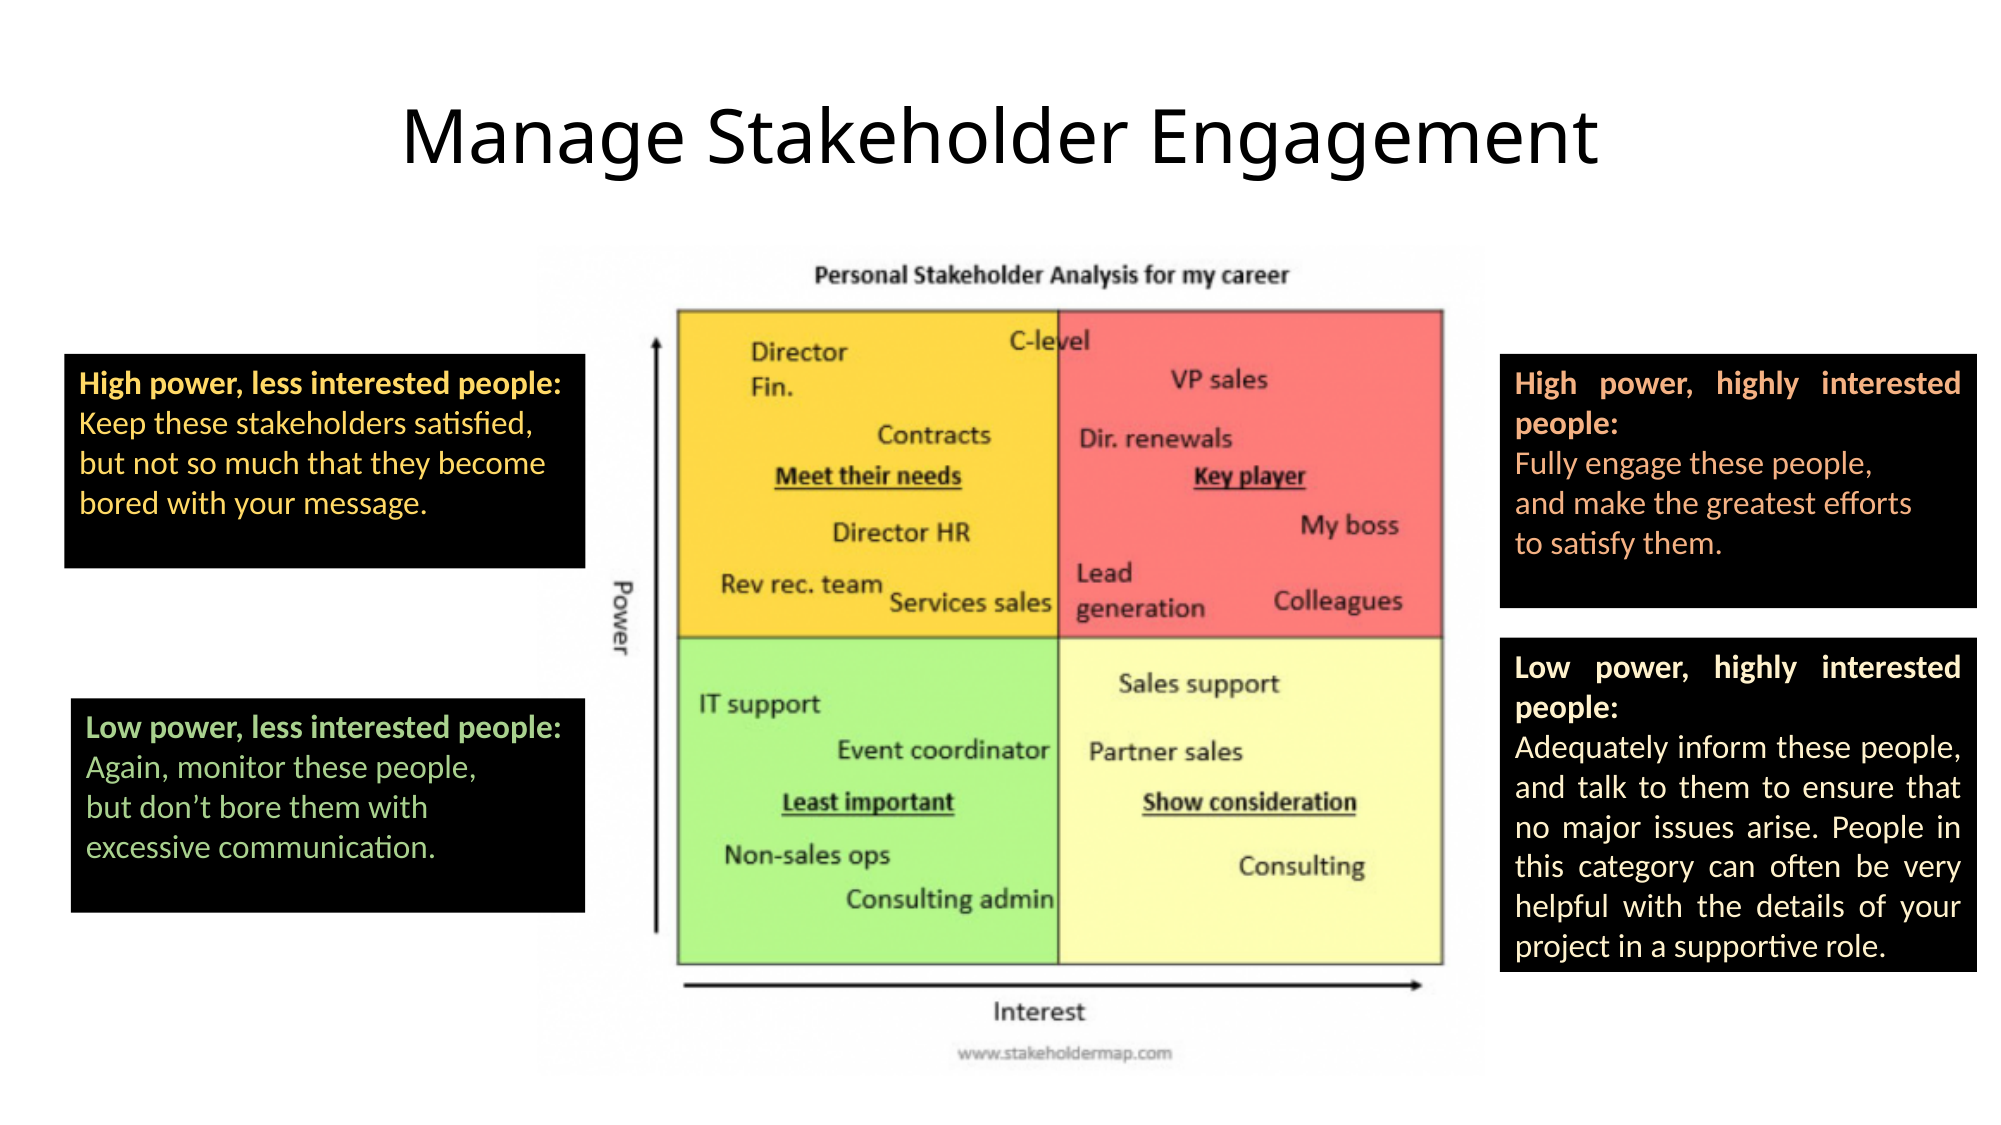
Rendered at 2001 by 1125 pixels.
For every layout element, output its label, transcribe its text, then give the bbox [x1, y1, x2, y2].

text_box High power, highly interested people: Fully engage these people, and make the greatest efforts to satisfy them. [1499, 353, 1977, 609]
picture [537, 244, 1485, 1076]
text_box Low power, less interested people: Again, monitor these people, but don’t bore them with excessive communication. [70, 698, 537, 913]
text_box High power, less interested people: Keep these stakeholders satisfied, but not so much that they become bored with your message. [64, 353, 537, 569]
text_box Low power, highly interested people: Adequately inform these people, and talk to them to ensure that no major issues arise. People in this category can often be very helpful with the details of your project in a supportive role. [1499, 637, 1977, 972]
title Manage Stakeholder Engagement [324, 45, 1675, 233]
